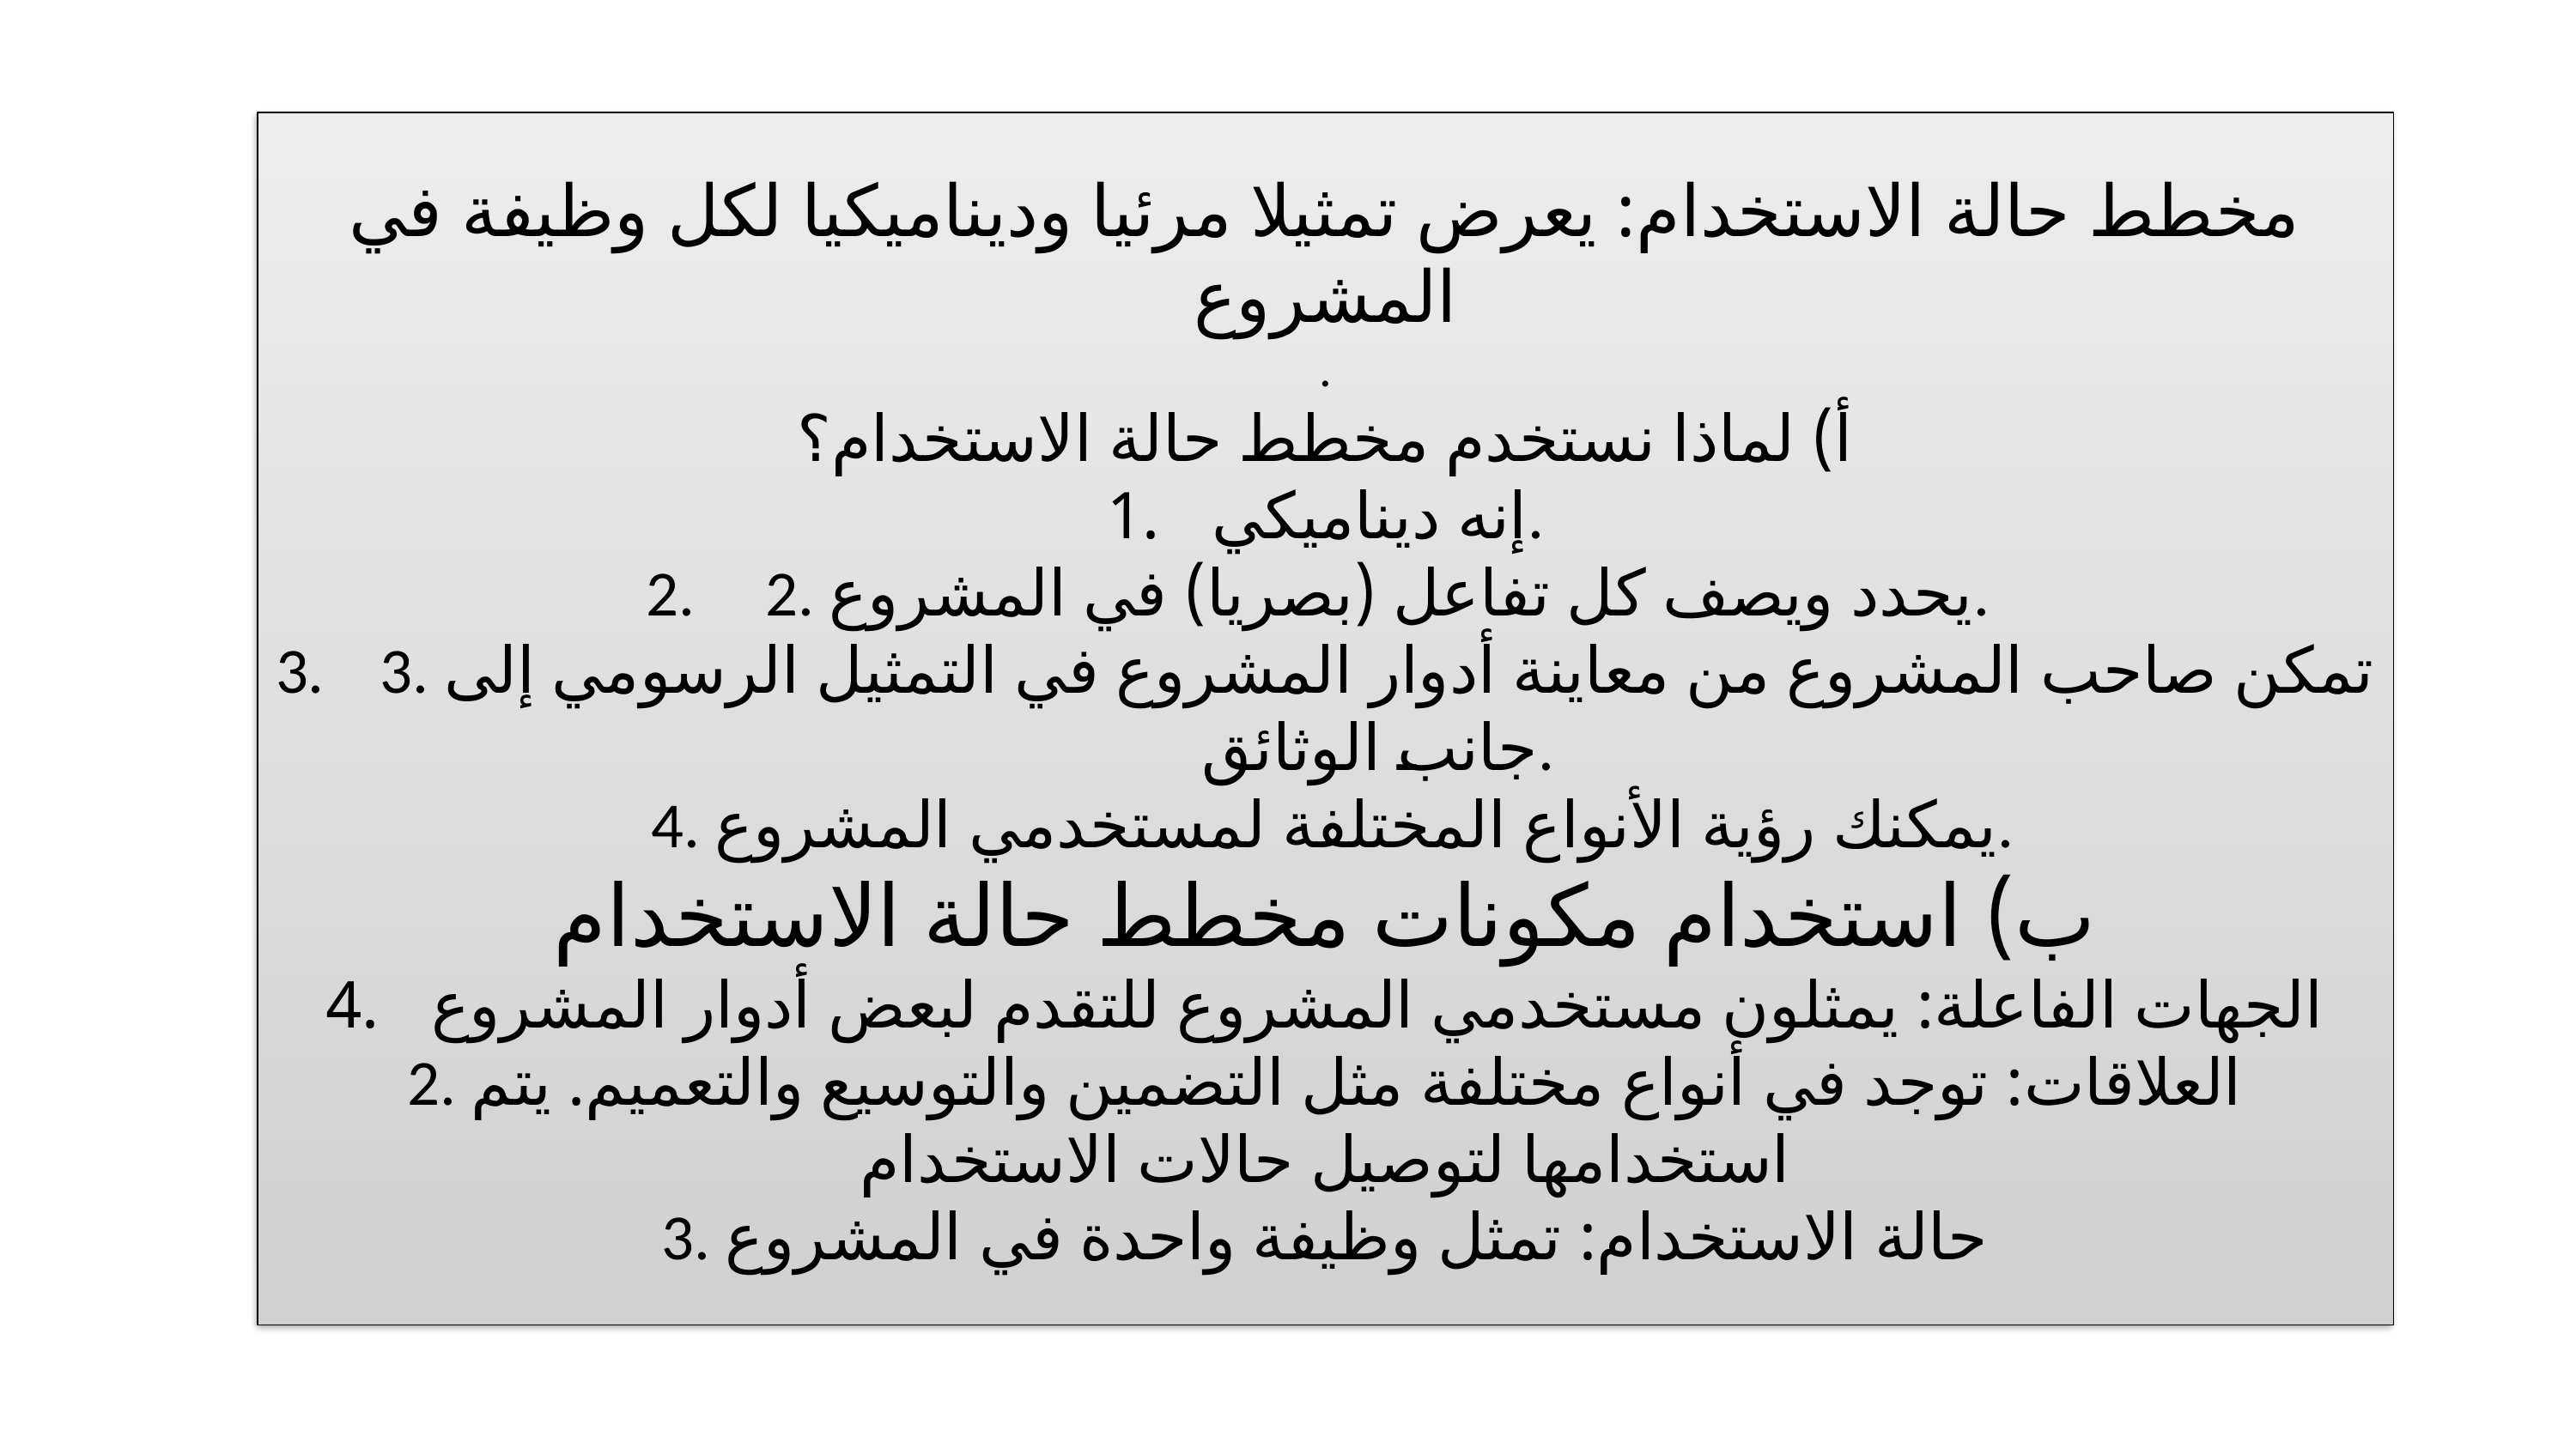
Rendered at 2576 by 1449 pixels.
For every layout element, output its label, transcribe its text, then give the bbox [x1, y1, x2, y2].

text_box مخطط حالة الاستخدام: يعرض تمثيلا مرئيا وديناميكيا لكل وظيفة في المشروع . أ) لماذا نستخدم مخطط حالة الاستخدام؟ إنه ديناميكي. 2. يحدد ويصف كل تفاعل (بصريا) في المشروع. 3. تمكن صاحب المشروع من معاينة أدوار المشروع في التمثيل الرسومي إلى جانب الوثائق. 4. يمكنك رؤية الأنواع المختلفة لمستخدمي المشروع. ب) استخدام مكونات مخطط حالة الاستخدام الجهات الفاعلة: يمثلون مستخدمي المشروع للتقدم لبعض أدوار المشروع 2. العلاقات: توجد في أنواع مختلفة مثل التضمين والتوسيع والتعميم. يتم استخدامها لتوصيل حالات الاستخدام 3. حالة الاستخدام: تمثل وظيفة واحدة في المشروع [257, 112, 2394, 1325]
